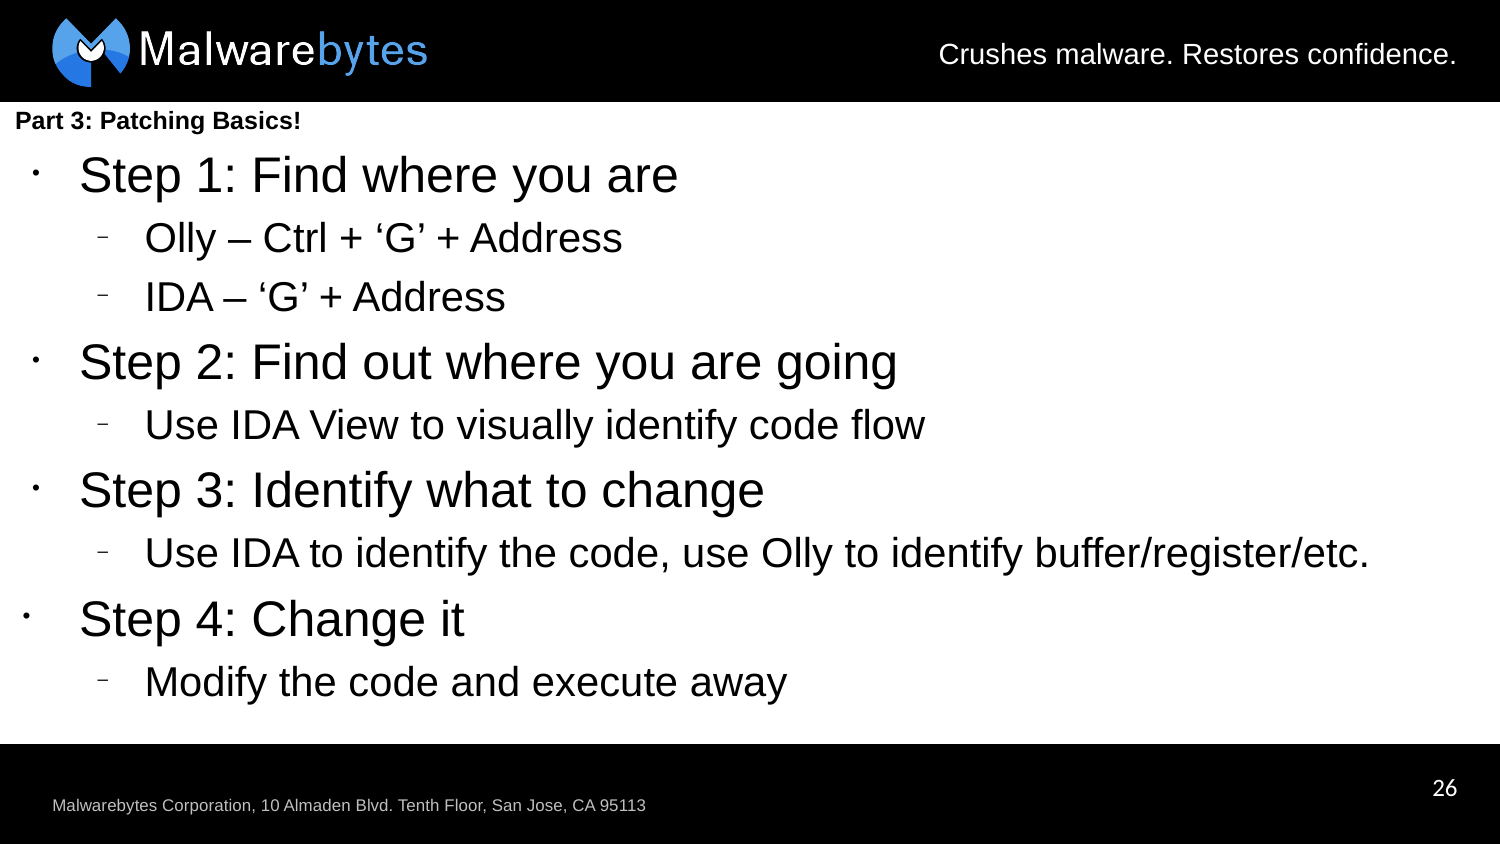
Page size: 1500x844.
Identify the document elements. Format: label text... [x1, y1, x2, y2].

picture [0, 743, 1500, 844]
text_box Step 1: Find where you are Olly – Ctrl + ‘G’ + Address IDA – ‘G’ + Address Step 2: Find out where you are going Use IDA View to visually identify code flow Step 3: Identify what to change Use IDA to identify the code, use Olly to identify buffer/register/etc. Step 4: Change it Modify the code and execute away [0, 139, 1455, 710]
picture [0, 0, 1500, 103]
title Part 3: Patching Basics! [0, 111, 1436, 139]
